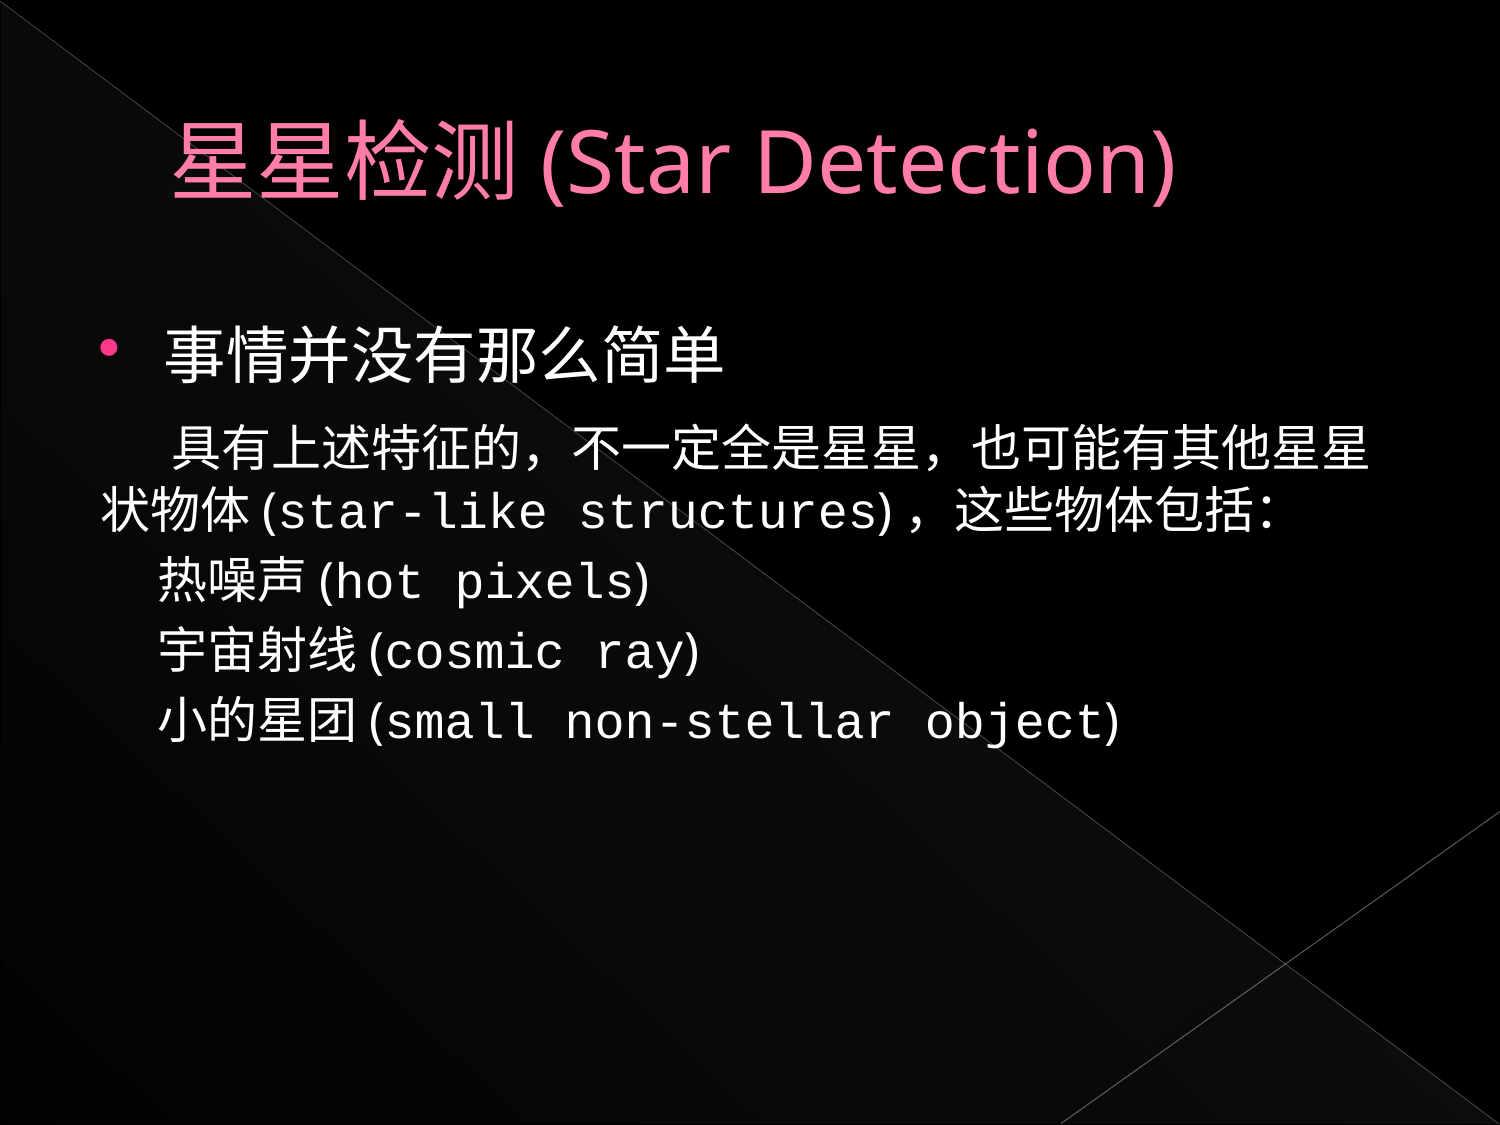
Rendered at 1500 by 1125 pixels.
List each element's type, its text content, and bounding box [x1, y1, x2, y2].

title 星星检测(Star Detection) [75, 43, 1425, 274]
list 事情并没有那么简单 具有上述特征的，不一定全是星星，也可能有其他星星状物体(star-like structures)，这些物体包括： 热噪声(hot pixels) 宇宙射线(cosmic ray) 小的星团(small non-stellar object) [75, 308, 1425, 1059]
